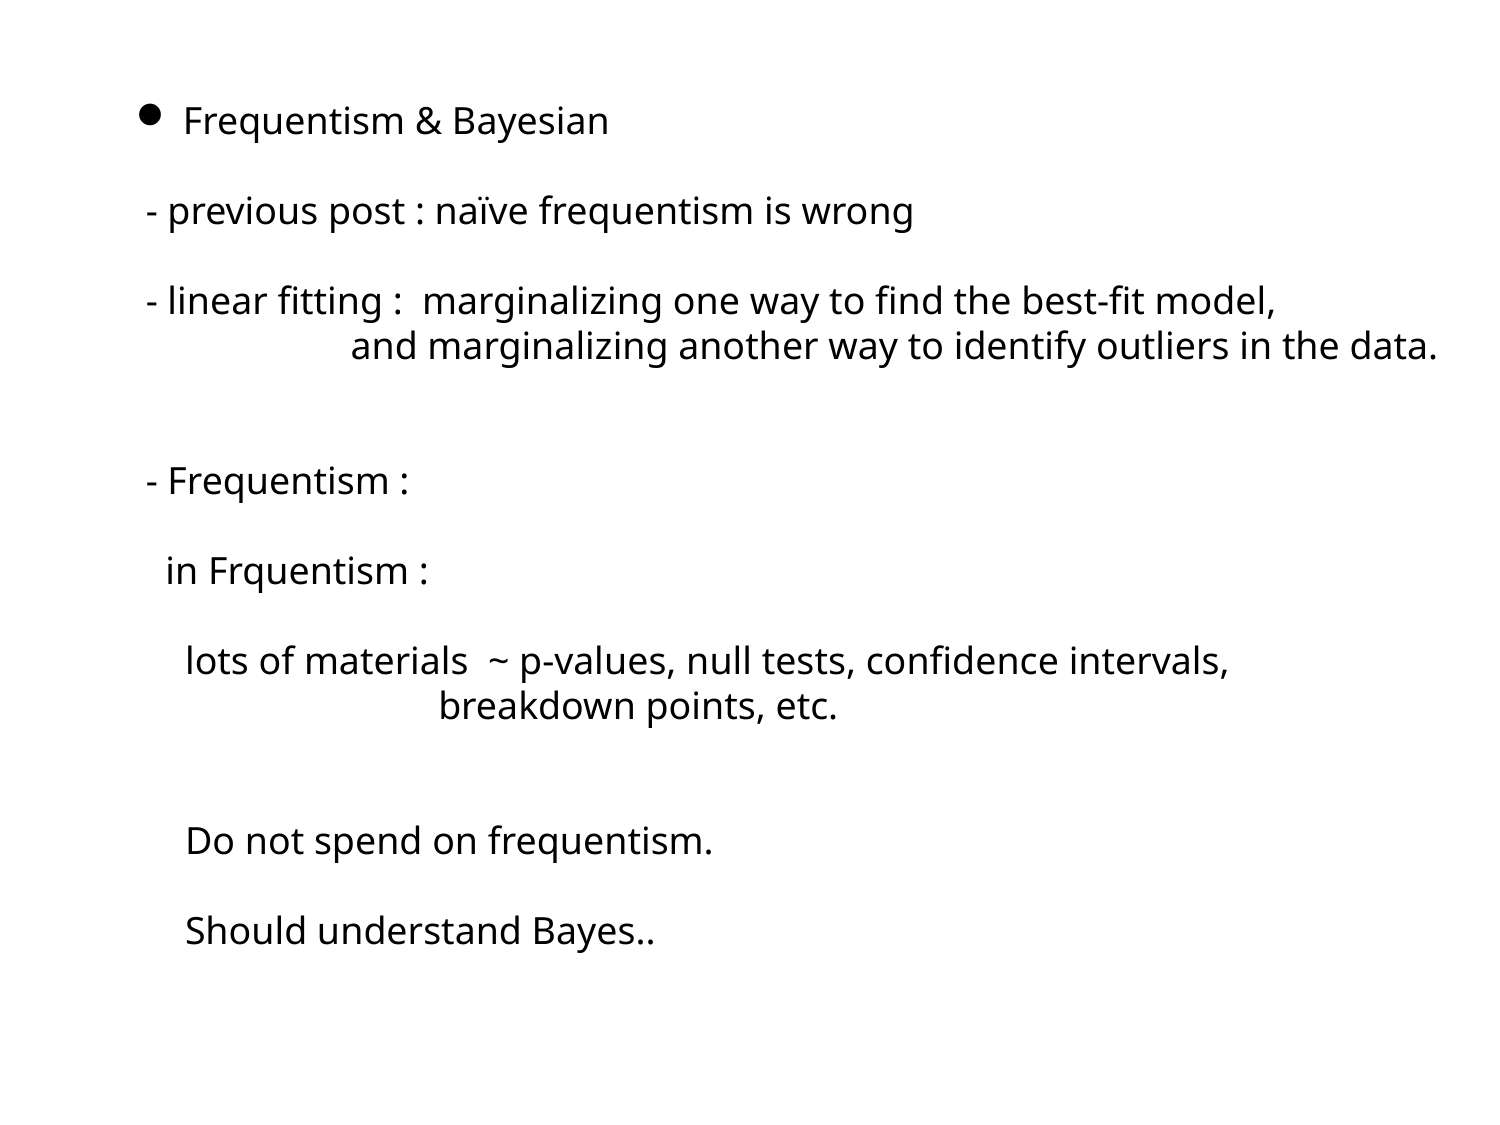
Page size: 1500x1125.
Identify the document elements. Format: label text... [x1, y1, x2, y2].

text_box Frequentism & Bayesian - previous post : naïve frequentism is wrong - linear fitting : marginalizing one way to find the best-fit model, and marginalizing another way to identify outliers in the data. - Frequentism : in Frquentism : lots of materials ~ p-values, null tests, confidence intervals, breakdown points, etc. Do not spend on frequentism. Should understand Bayes.. [121, 89, 1455, 960]
